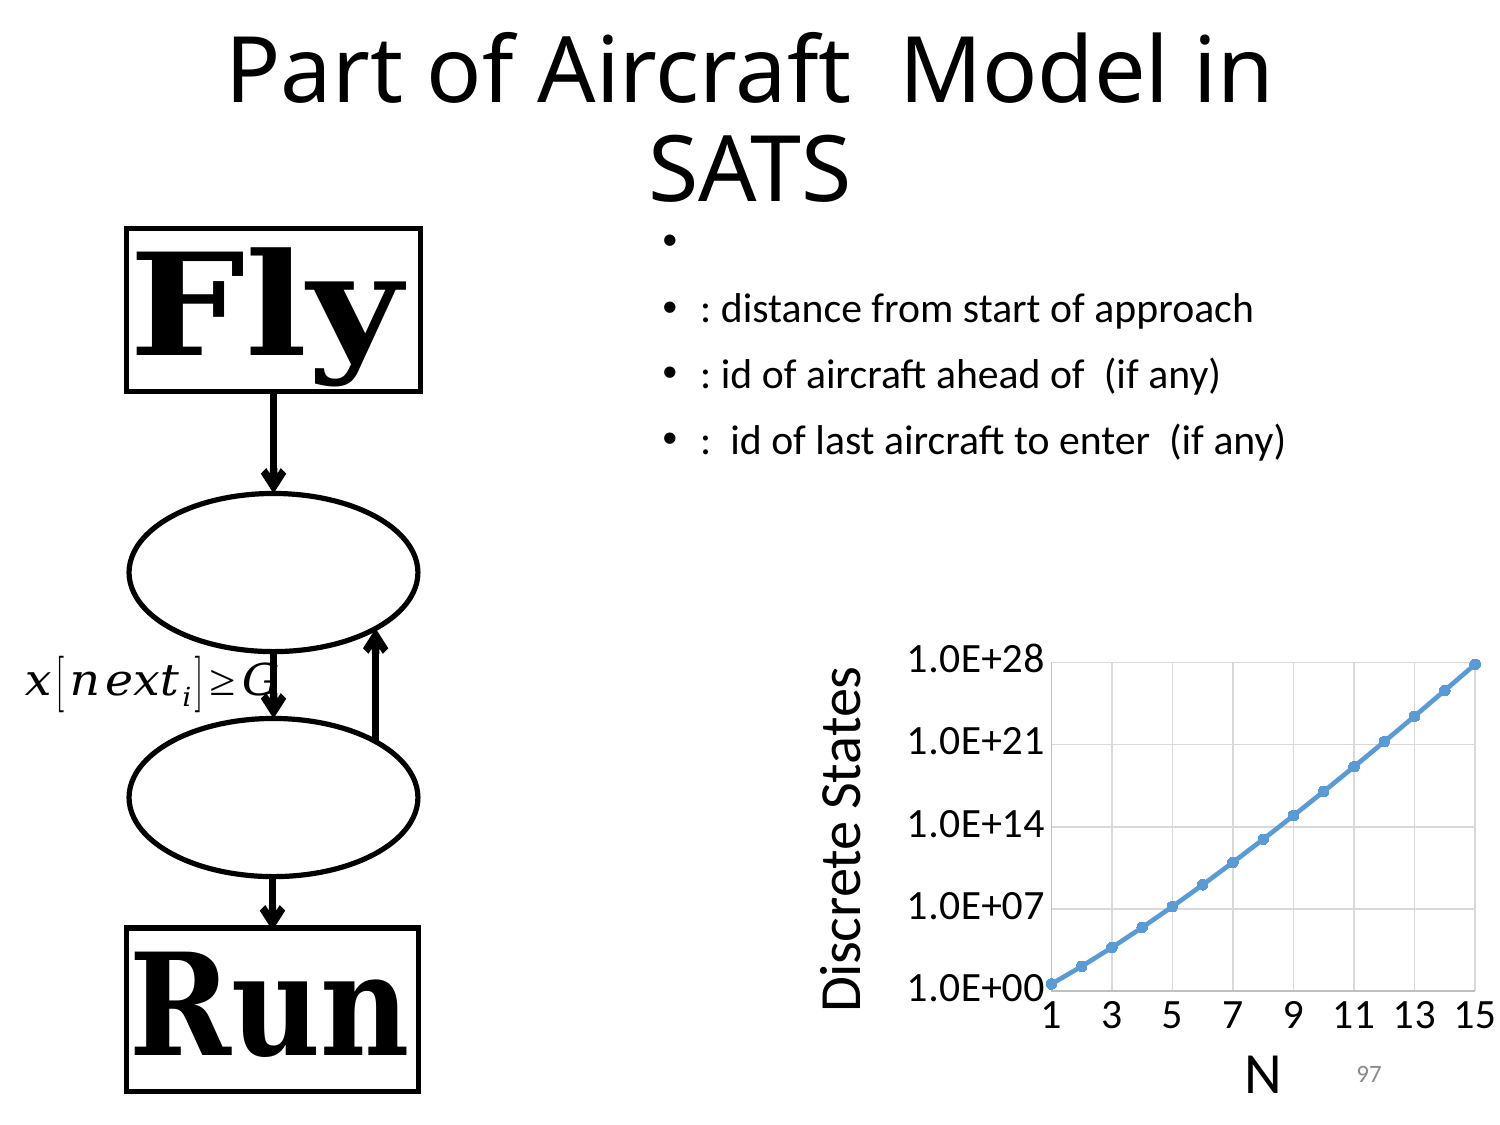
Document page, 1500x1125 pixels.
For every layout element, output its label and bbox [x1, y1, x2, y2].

chart [772, 630, 1500, 1125]
text_box [128, 717, 419, 878]
